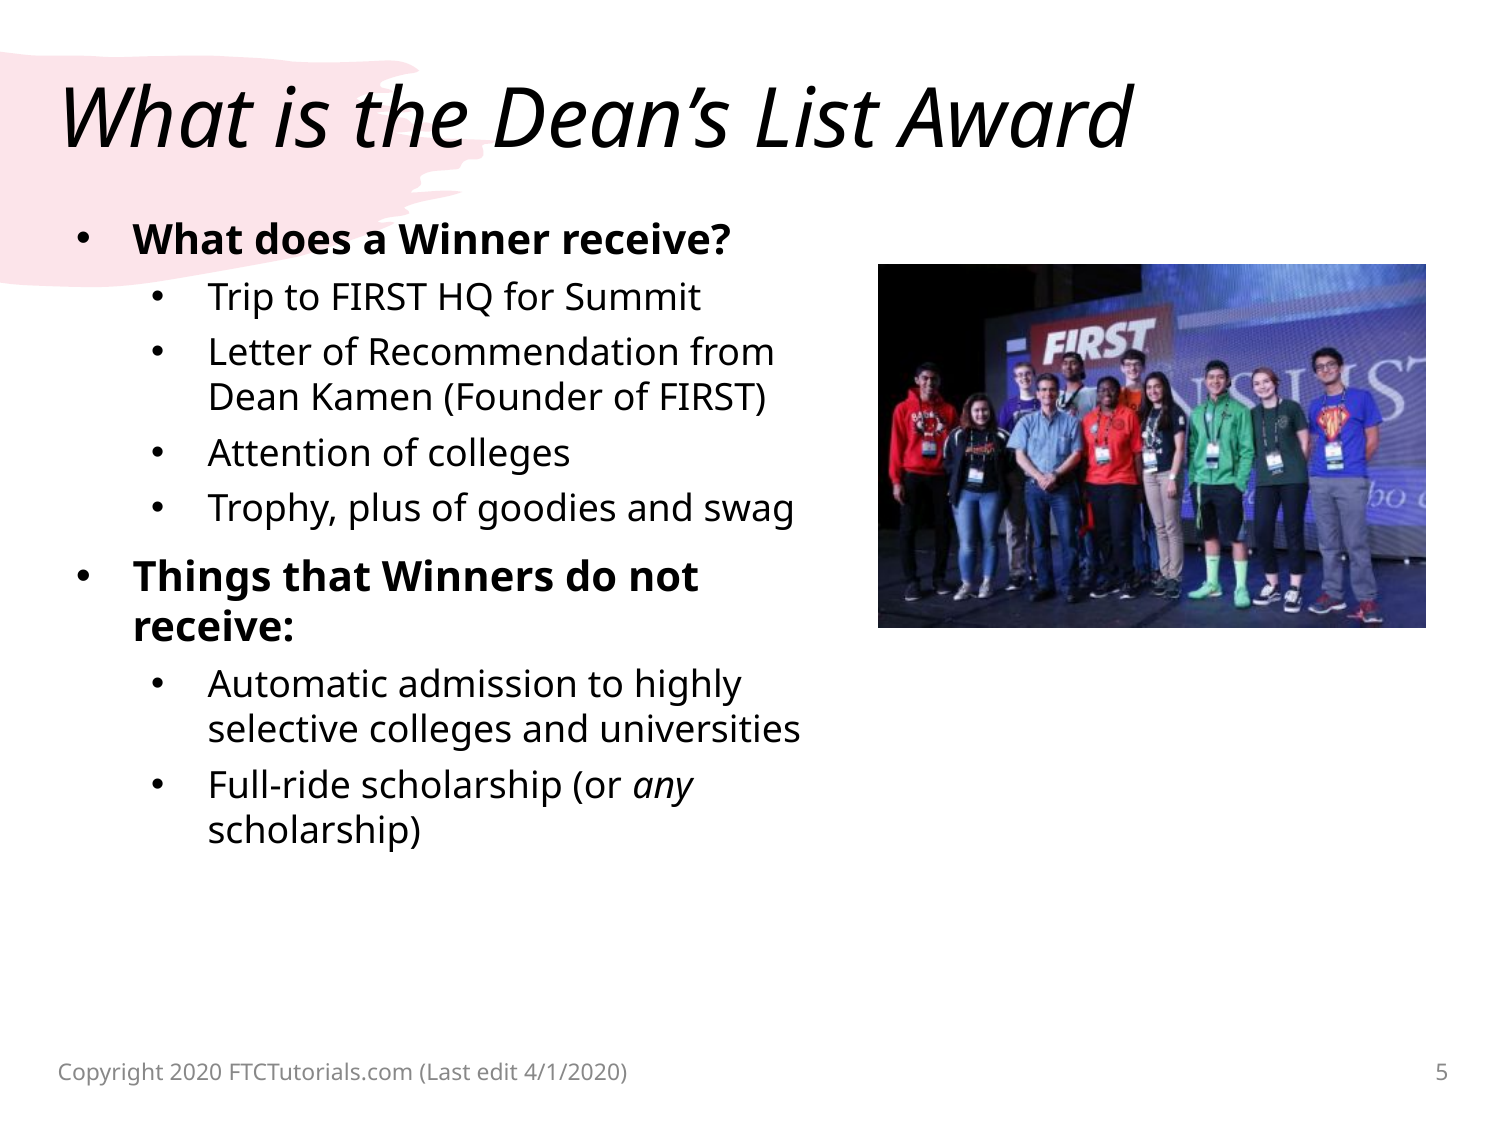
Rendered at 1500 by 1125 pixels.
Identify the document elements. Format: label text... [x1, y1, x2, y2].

title What is the Dean’s List Award [42, 59, 1464, 182]
slide_number 5 [1378, 1042, 1464, 1103]
picture [878, 264, 1426, 629]
footer Copyright 2020 FTCTutorials.com (Last edit 4/1/2020) [42, 1042, 718, 1103]
list What does a Winner receive? Trip to FIRST HQ for Summit Letter of Recommendation from Dean Kamen (Founder of FIRST) Attention of colleges Trophy, plus of goodies and swag Things that Winners do not receive: Automatic admission to highly selective colleges and universities Full-ride scholarship (or any scholarship) [42, 204, 854, 1030]
